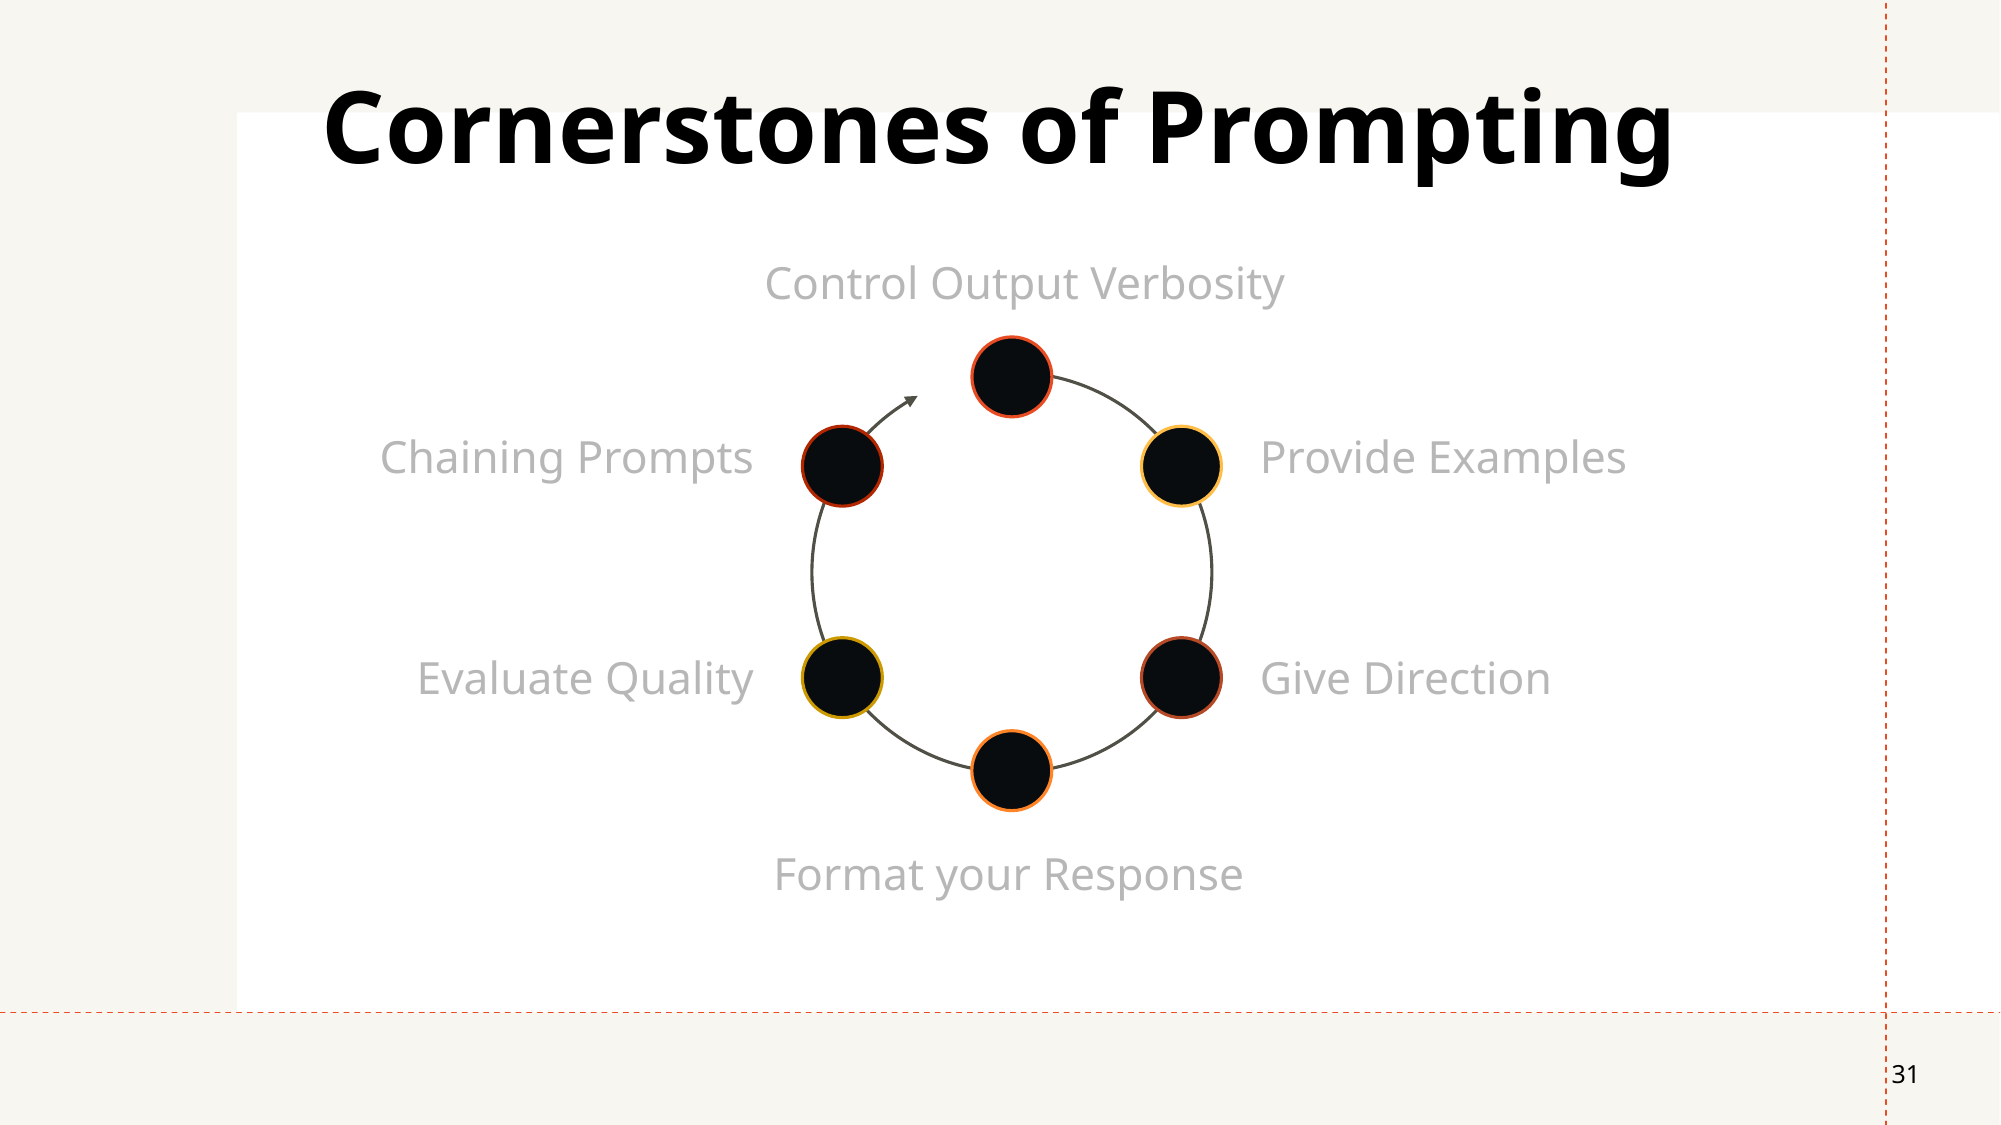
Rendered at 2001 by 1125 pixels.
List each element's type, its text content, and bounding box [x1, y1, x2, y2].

slide_number 31 [1871, 1038, 1992, 1125]
subtitle Evaluate Quality [324, 650, 775, 704]
subtitle Format your Response [671, 845, 1347, 900]
subtitle Chaining Prompts [324, 428, 775, 483]
text_box Cornerstones of Prompting [0, 56, 2000, 192]
subtitle Provide Examples [1239, 428, 1690, 483]
subtitle Give Direction [1239, 650, 1690, 704]
subtitle Control Output Verbosity [719, 254, 1331, 309]
